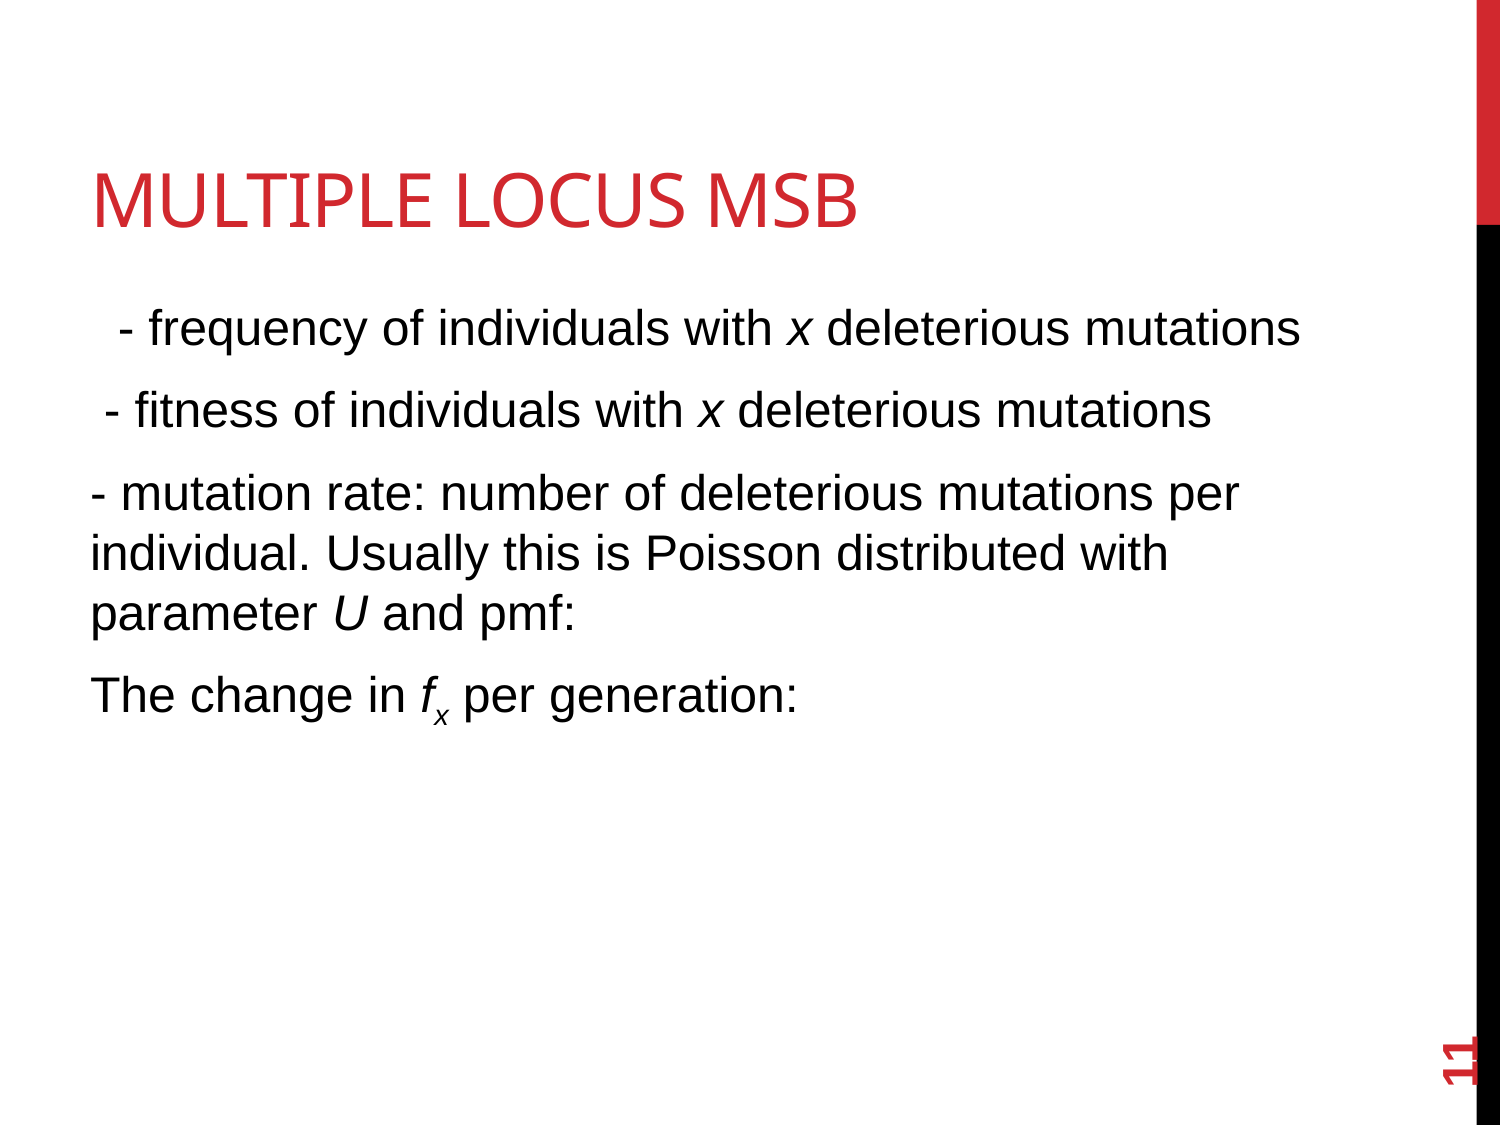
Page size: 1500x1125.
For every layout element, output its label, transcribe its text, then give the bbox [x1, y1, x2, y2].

title Multiple locus MSB [75, 25, 1025, 250]
slide_number 11 [1427, 887, 1488, 1104]
